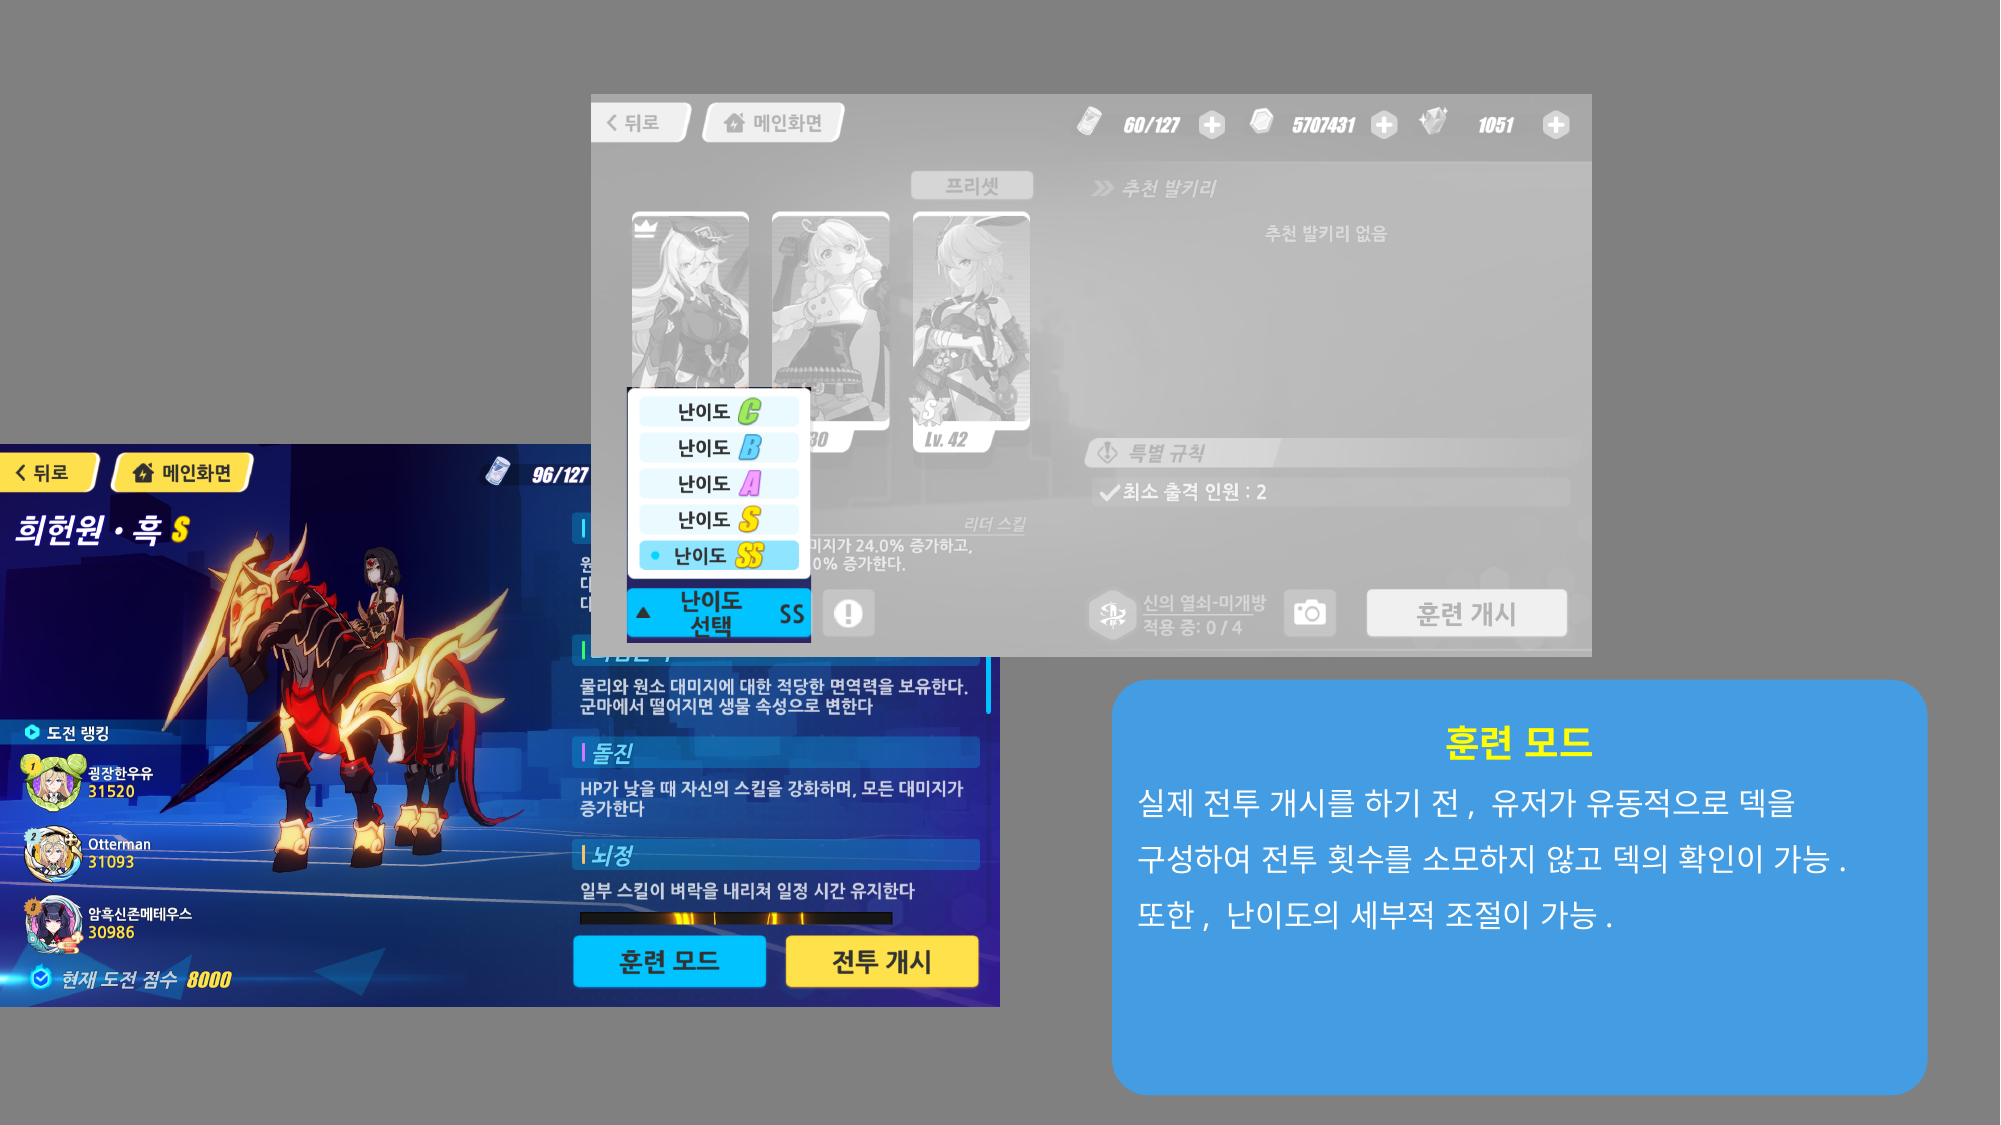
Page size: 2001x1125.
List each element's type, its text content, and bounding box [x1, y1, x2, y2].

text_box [0, 94, 1592, 1007]
text_box 훈련 모드 실제 전투 개시를 하기 전, 유저가 유동적으로 덱을 구성하여 전투 횟수를 소모하지 않고 덱의 확인이 가능. 또한, 난이도의 세부적 조절이 가능. [1110, 678, 1929, 1097]
